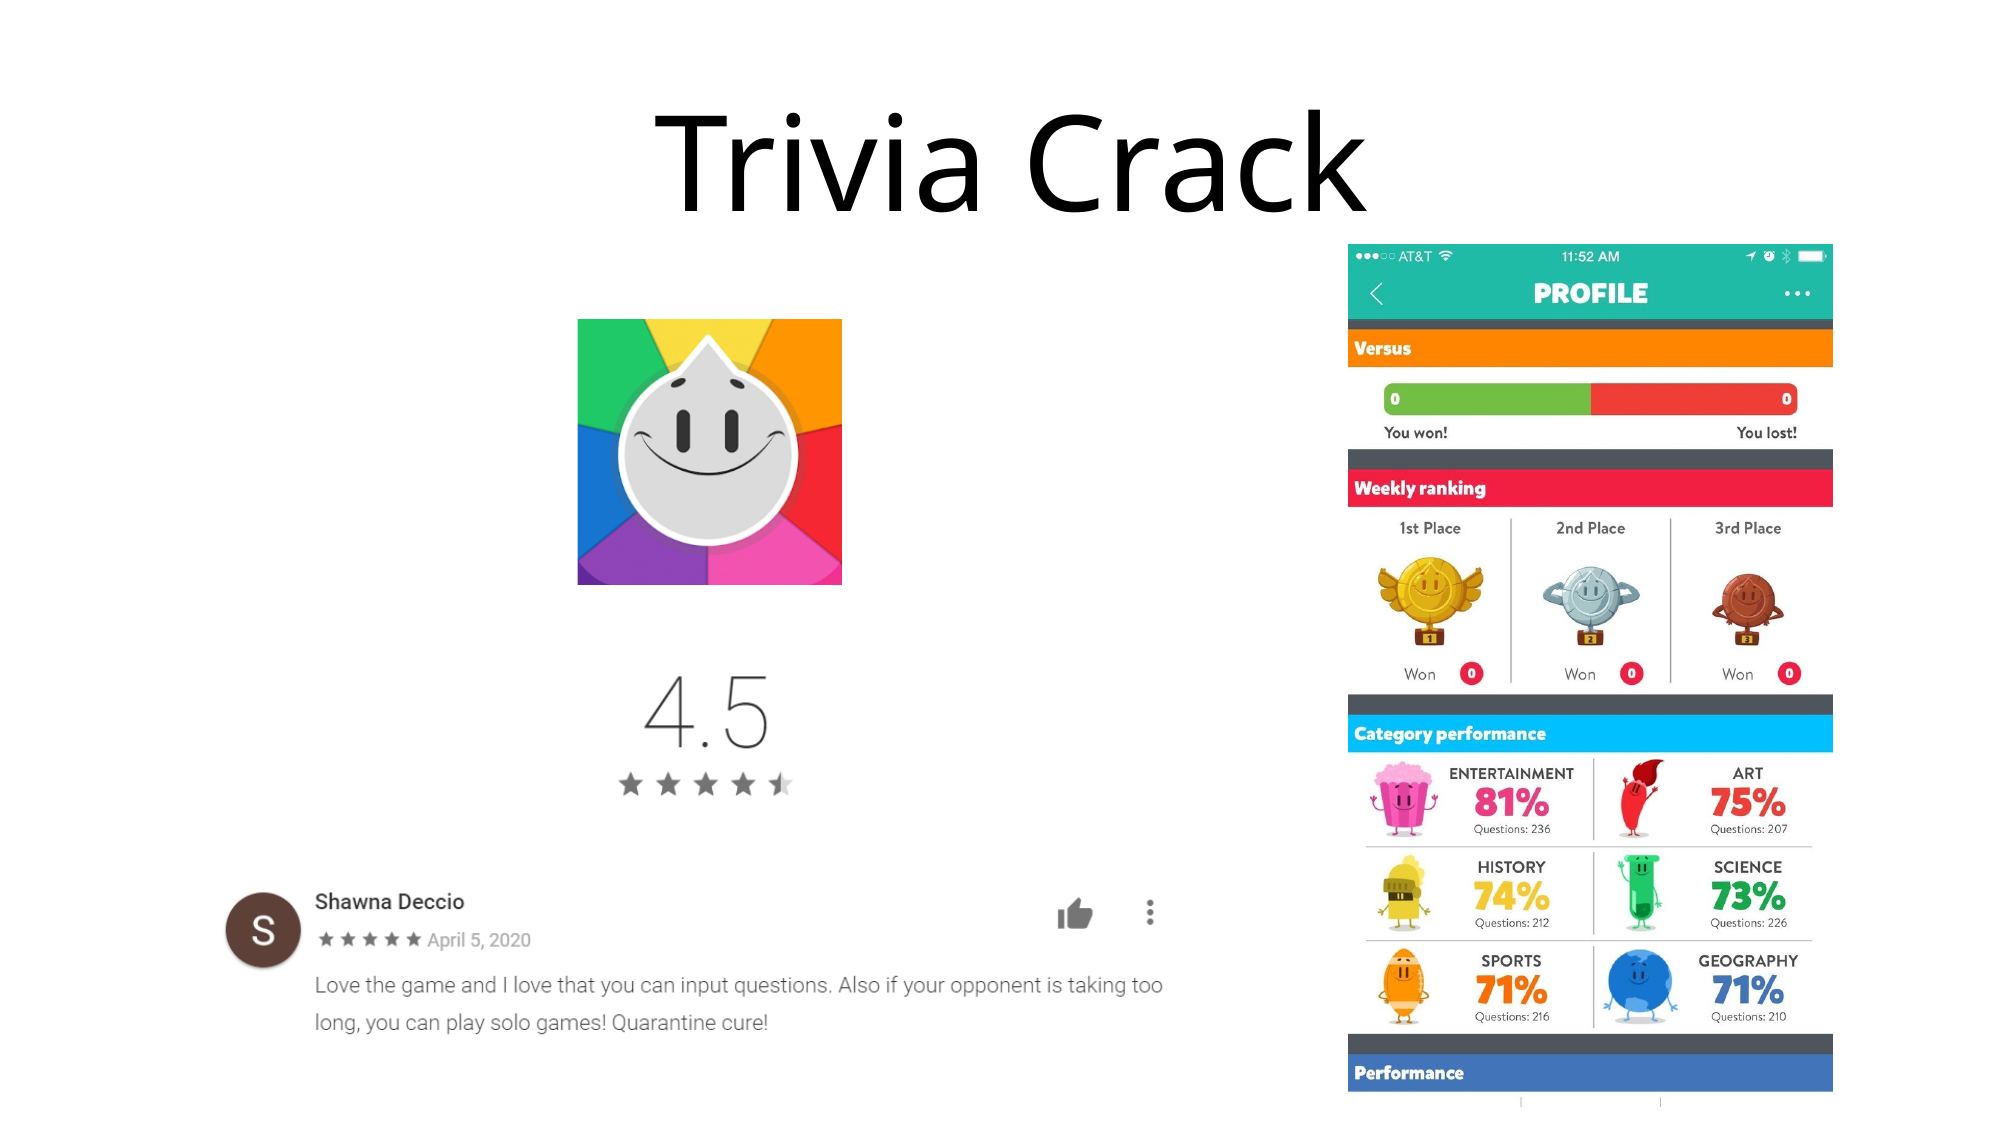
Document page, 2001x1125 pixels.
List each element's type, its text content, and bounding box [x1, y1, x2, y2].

picture [1436, 726, 1546, 744]
picture [1354, 726, 1432, 744]
picture [577, 319, 842, 585]
picture [583, 655, 837, 812]
title Trivia Crack [0, 59, 2000, 278]
picture [213, 882, 1207, 1046]
picture [1348, 244, 1833, 715]
picture [1348, 752, 1833, 1107]
